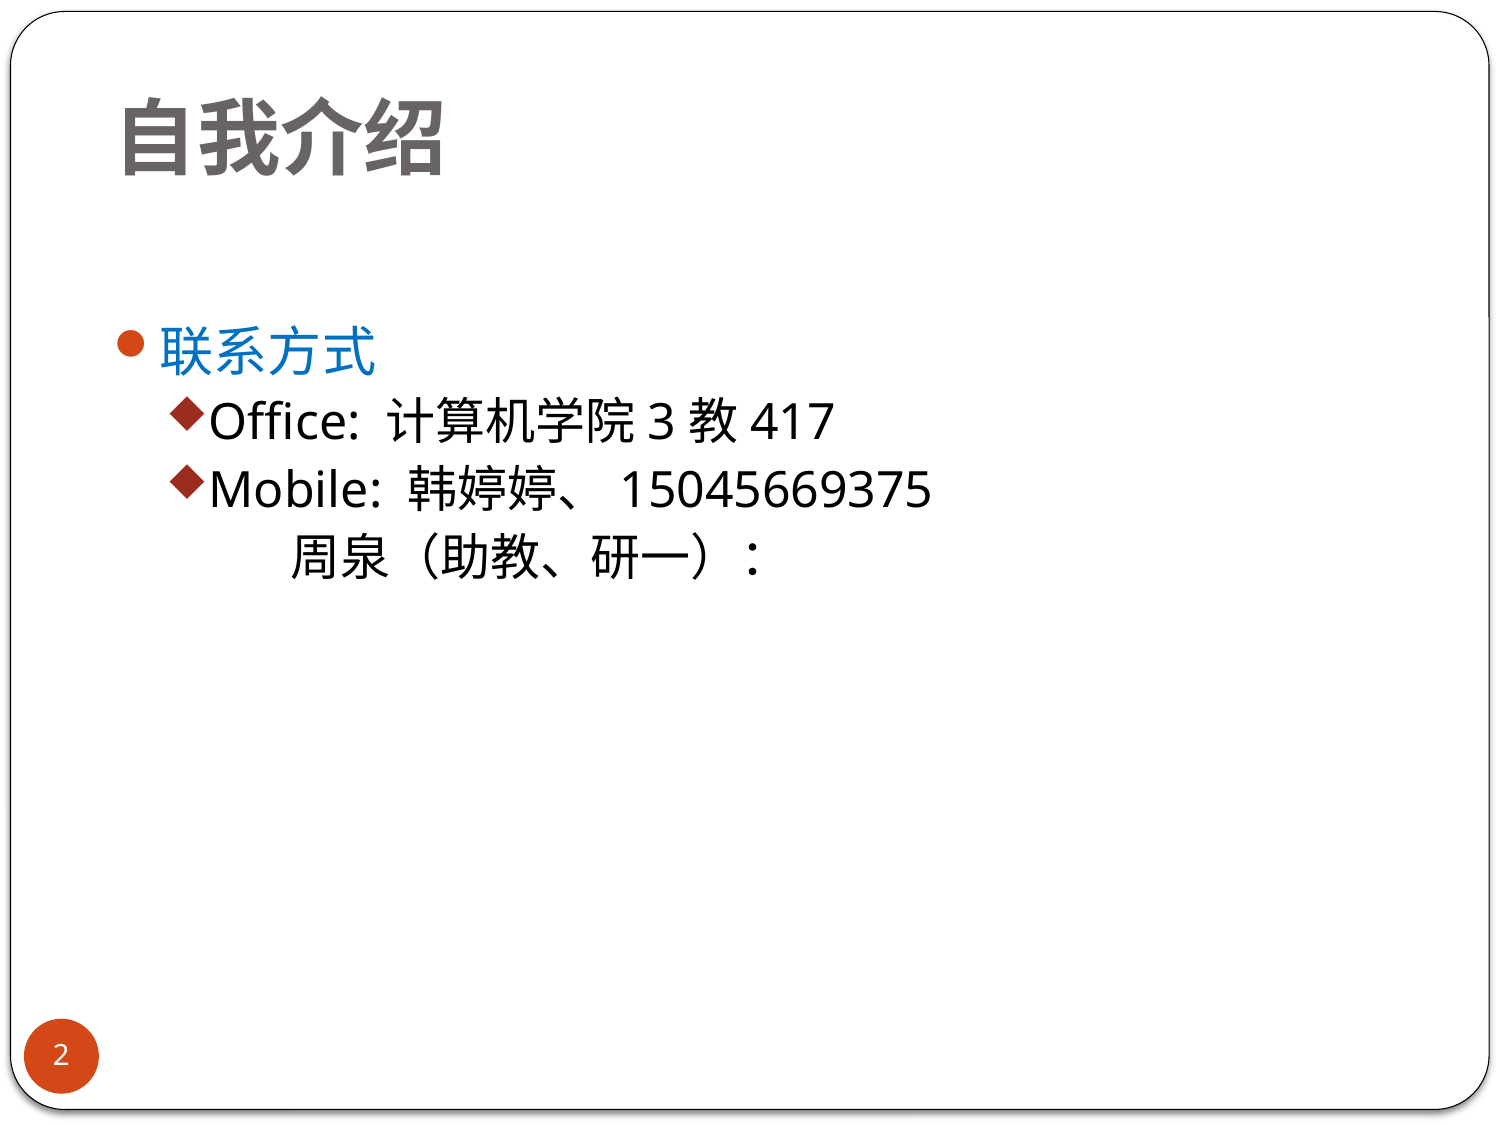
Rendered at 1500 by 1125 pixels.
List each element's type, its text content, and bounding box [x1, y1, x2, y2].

list 联系方式 Office: 计算机学院3教417 Mobile: 韩婷婷、15045669375 周泉（助教、研一）： [98, 237, 1425, 988]
slide_number 2 [23, 1018, 99, 1094]
text_box 自我介绍 [98, 45, 1350, 233]
